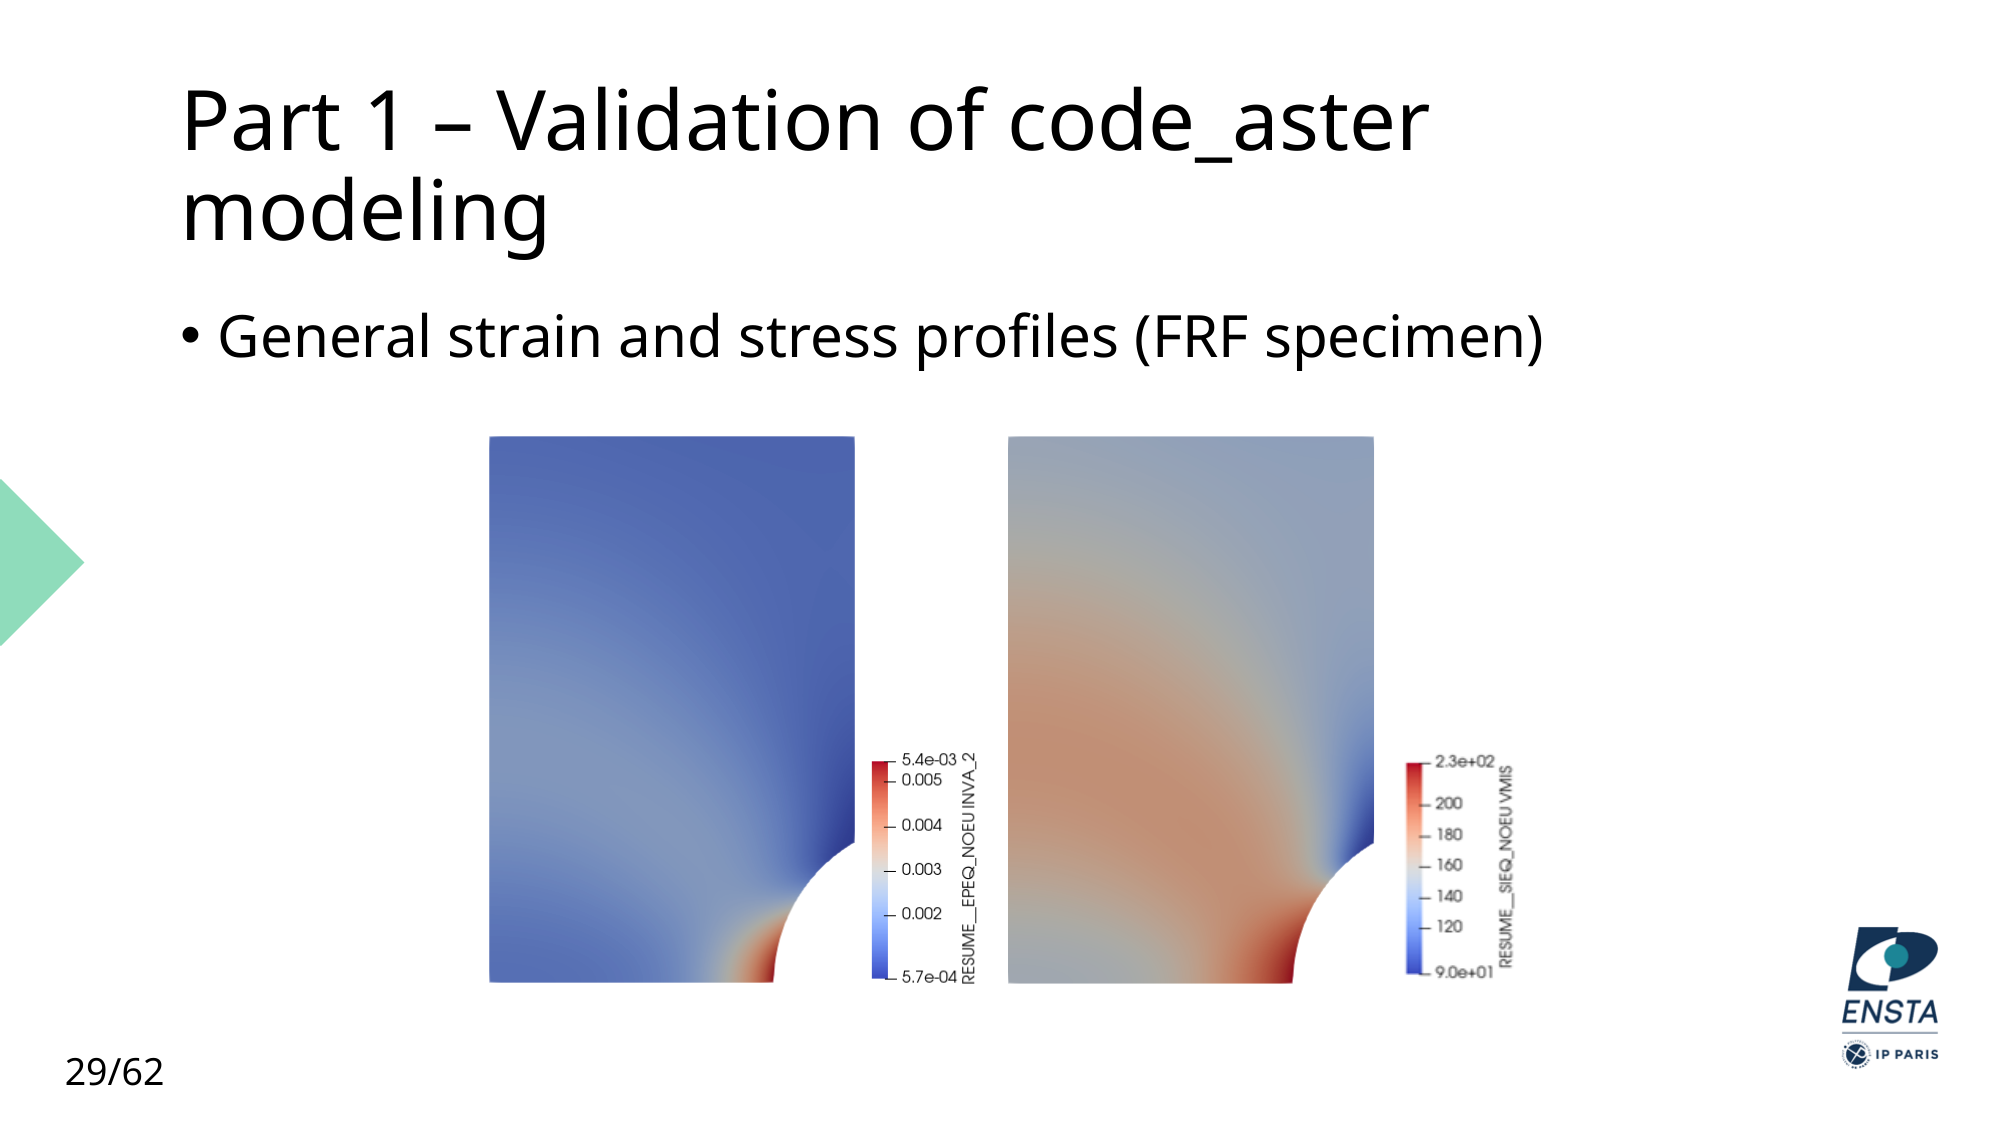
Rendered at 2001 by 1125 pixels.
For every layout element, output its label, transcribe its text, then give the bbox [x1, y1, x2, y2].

title Part 1 – Validation of code_aster modeling [165, 59, 1819, 278]
picture [1830, 915, 1950, 1081]
picture [999, 433, 1534, 1041]
text_box 29/62 [50, 1040, 180, 1100]
list General strain and stress profiles (FRF specimen) [165, 299, 1855, 1066]
picture [484, 433, 984, 997]
